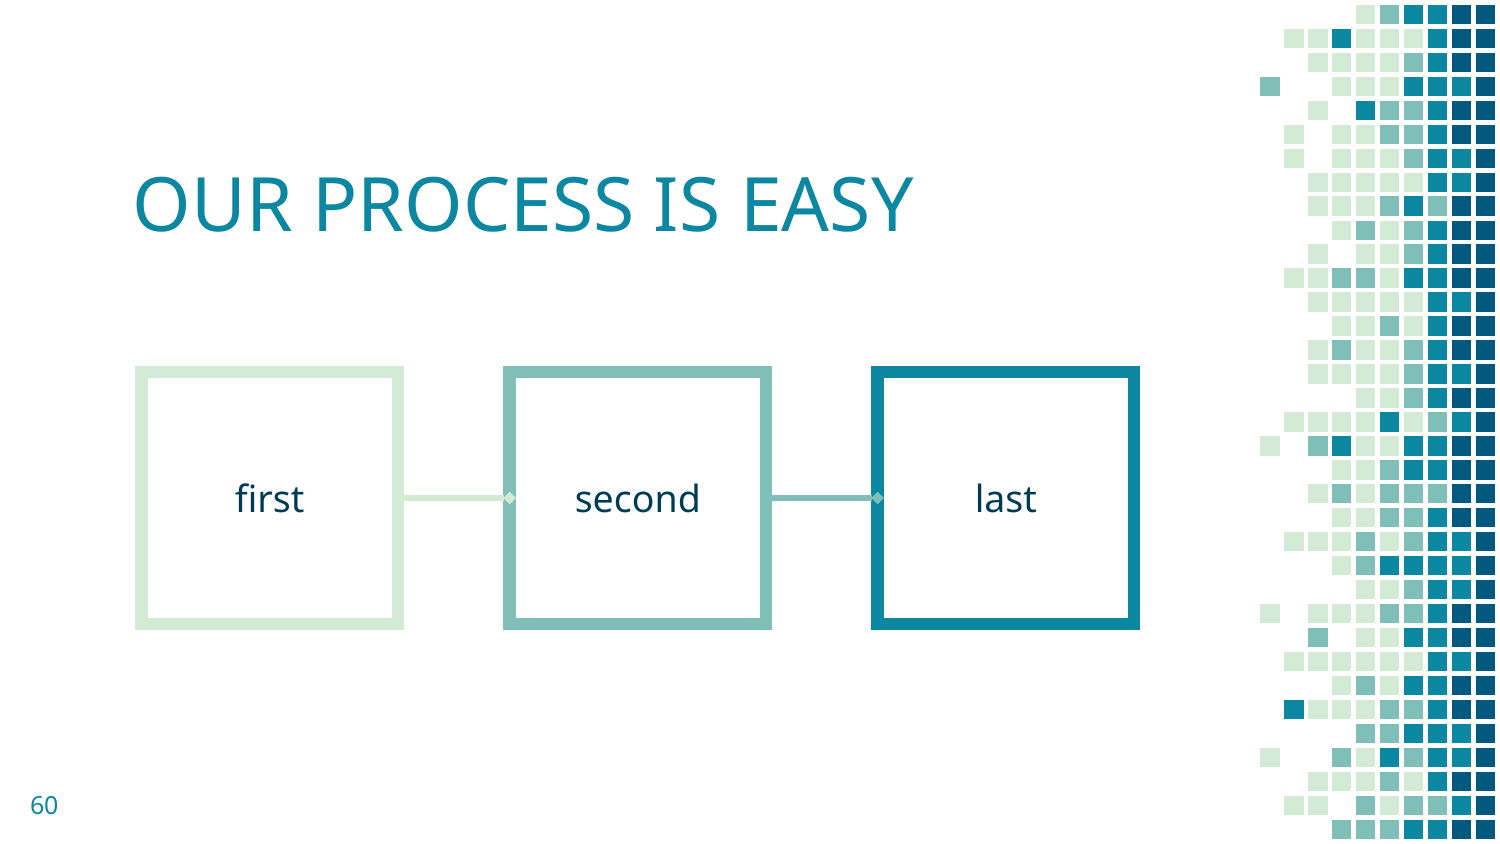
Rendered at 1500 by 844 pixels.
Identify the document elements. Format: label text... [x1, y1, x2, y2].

slide_number 60 [15, 774, 105, 839]
text_box last [877, 371, 1134, 625]
text_box second [509, 371, 767, 625]
title OUR PROCESS IS EASY [117, 121, 1227, 262]
text_box first [141, 371, 398, 625]
